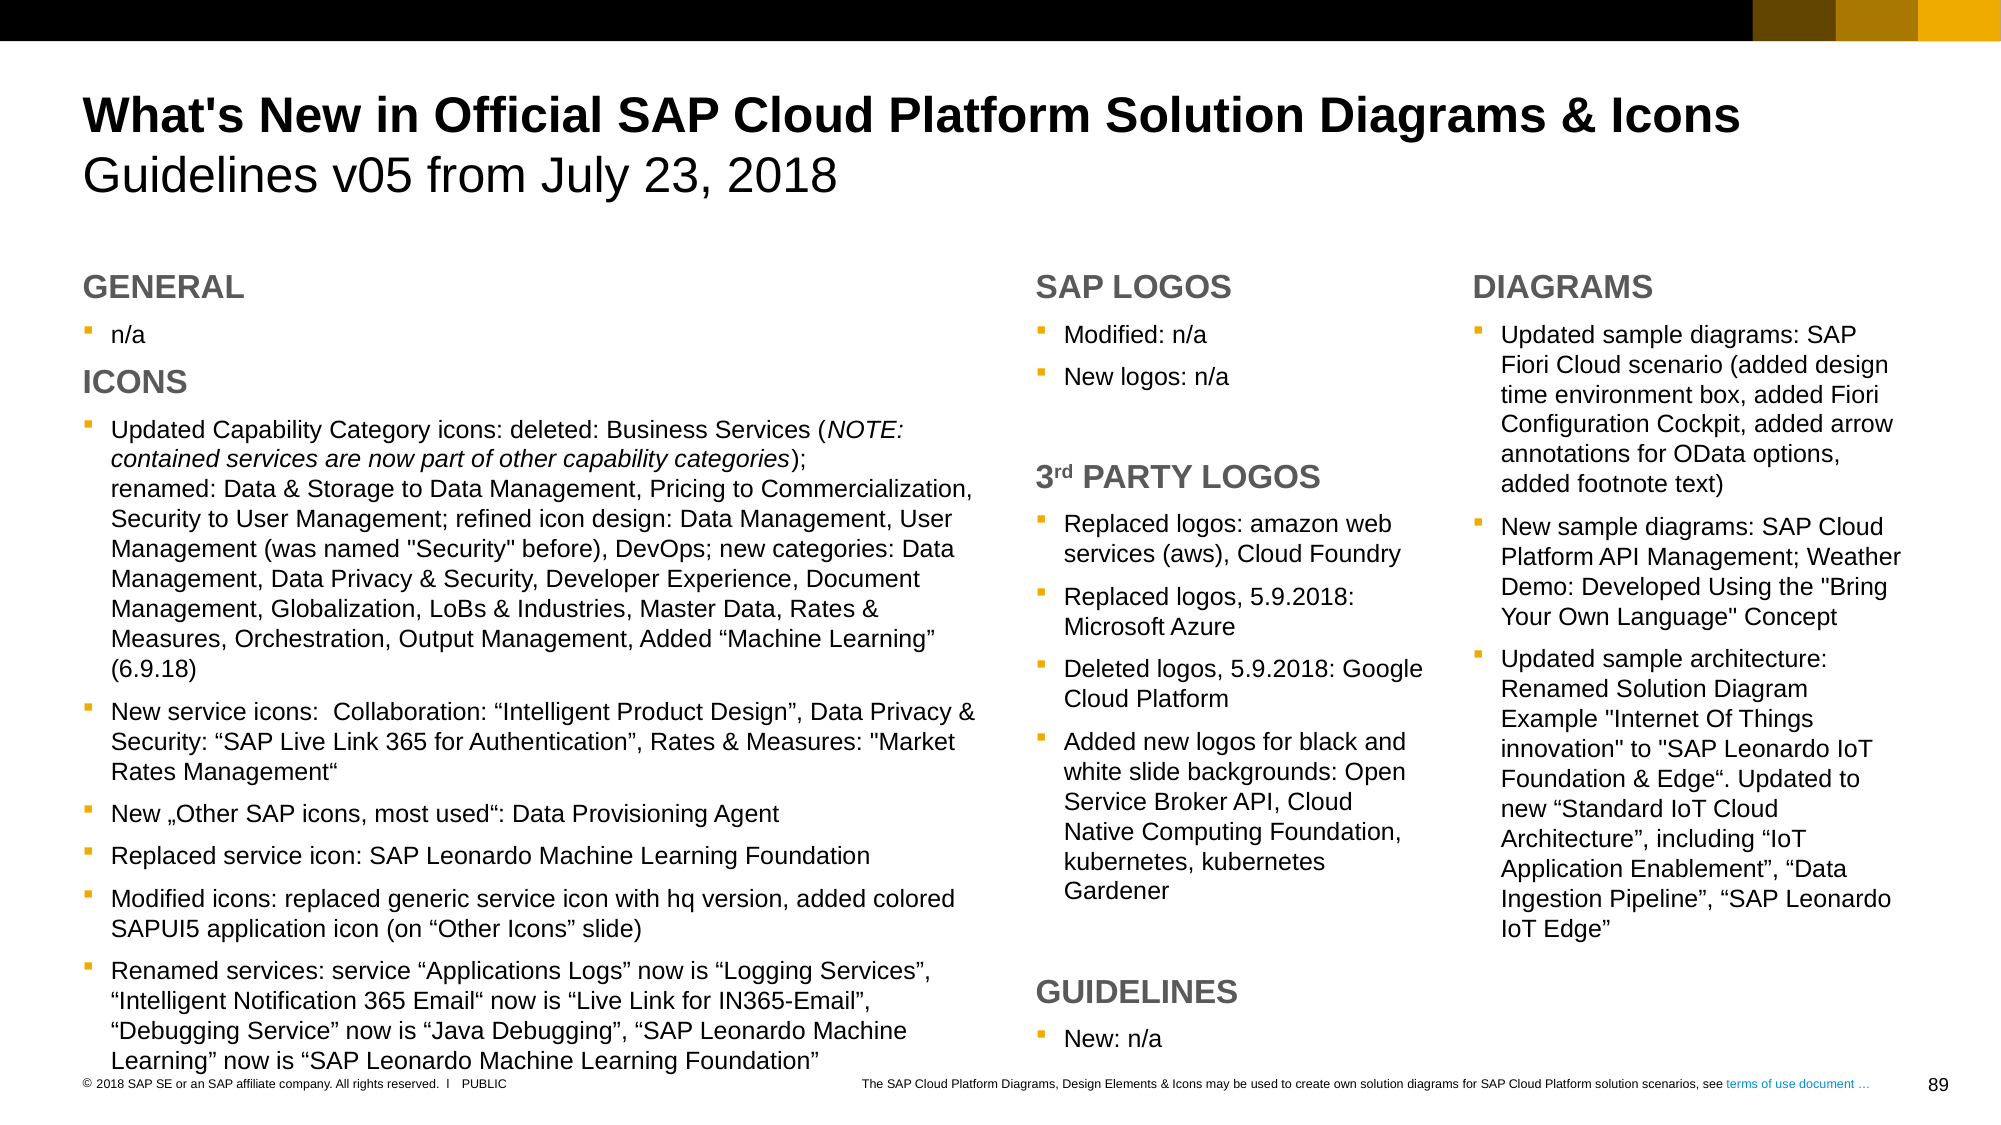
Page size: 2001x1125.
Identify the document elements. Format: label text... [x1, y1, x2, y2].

list GENERAL n/a ICONS Updated Capability Category icons: deleted: Business Services (NOTE: contained services are now part of other capability categories); renamed: Data & Storage to Data Management, Pricing to Commercialization, Security to User Management; refined icon design: Data Management, User Management (was named "Security" before), DevOps; new categories: Data Management, Data Privacy & Security, Developer Experience, Document Management, Globalization, LoBs & Industries, Master Data, Rates & Measures, Orchestration, Output Management, Added “Machine Learning” (6.9.18) New service icons: Collaboration: “Intelligent Product Design”, Data Privacy & Security: “SAP Live Link 365 for Authentication”, Rates & Measures: "Market Rates Management“ New „Other SAP icons, most used“: Data Provisioning Agent Replaced service icon: SAP Leonardo Machine Learning Foundation Modified icons: replaced generic service icon with hq version, added colored SAPUI5 application icon (on “Other Icons” slide) Renamed services: service “Applications Logs” now is “Logging Services”, “Intelligent Notification 365 Email“ now is “Live Link for IN365-Email”, “Debugging Service” now is “Java Debugging”, “SAP Leonardo Machine Learning” now is “SAP Leonardo Machine Learning Foundation” [82, 265, 1001, 960]
picture [1748, 1081, 1756, 1088]
list SAP LOGOS Modified: n/a New logos: n/a 3rd PARTY LOGOS Replaced logos: amazon web services (aws), Cloud Foundry Replaced logos, 5.9.2018: Microsoft Azure Deleted logos, 5.9.2018: Google Cloud Platform Added new logos for black and white slide backgrounds: Open Service Broker API, Cloud Native Computing Foundation, kubernetes, kubernetes Gardener GUIDELINES New: n/a [1035, 265, 1426, 960]
list DIAGRAMS Updated sample diagrams: SAP Fiori Cloud scenario (added design time environment box, added Fiori Configuration Cockpit, added arrow annotations for OData options, added footnote text) New sample diagrams: SAP Cloud Platform API Management; Weather Demo: Developed Using the "Bring Your Own Language" Concept Updated sample architecture: Renamed Solution Diagram Example "Internet Of Things innovation" to "SAP Leonardo IoT Foundation & Edge“. Updated to new “Standard IoT Cloud Architecture”, including “IoT Application Enablement”, “Data Ingestion Pipeline”, “SAP Leonardo IoT Edge” [1472, 265, 1910, 960]
title What's New in Official SAP Cloud Platform Solution Diagrams & Icons Guidelines v05 from July 23, 2018 [82, 82, 1918, 204]
